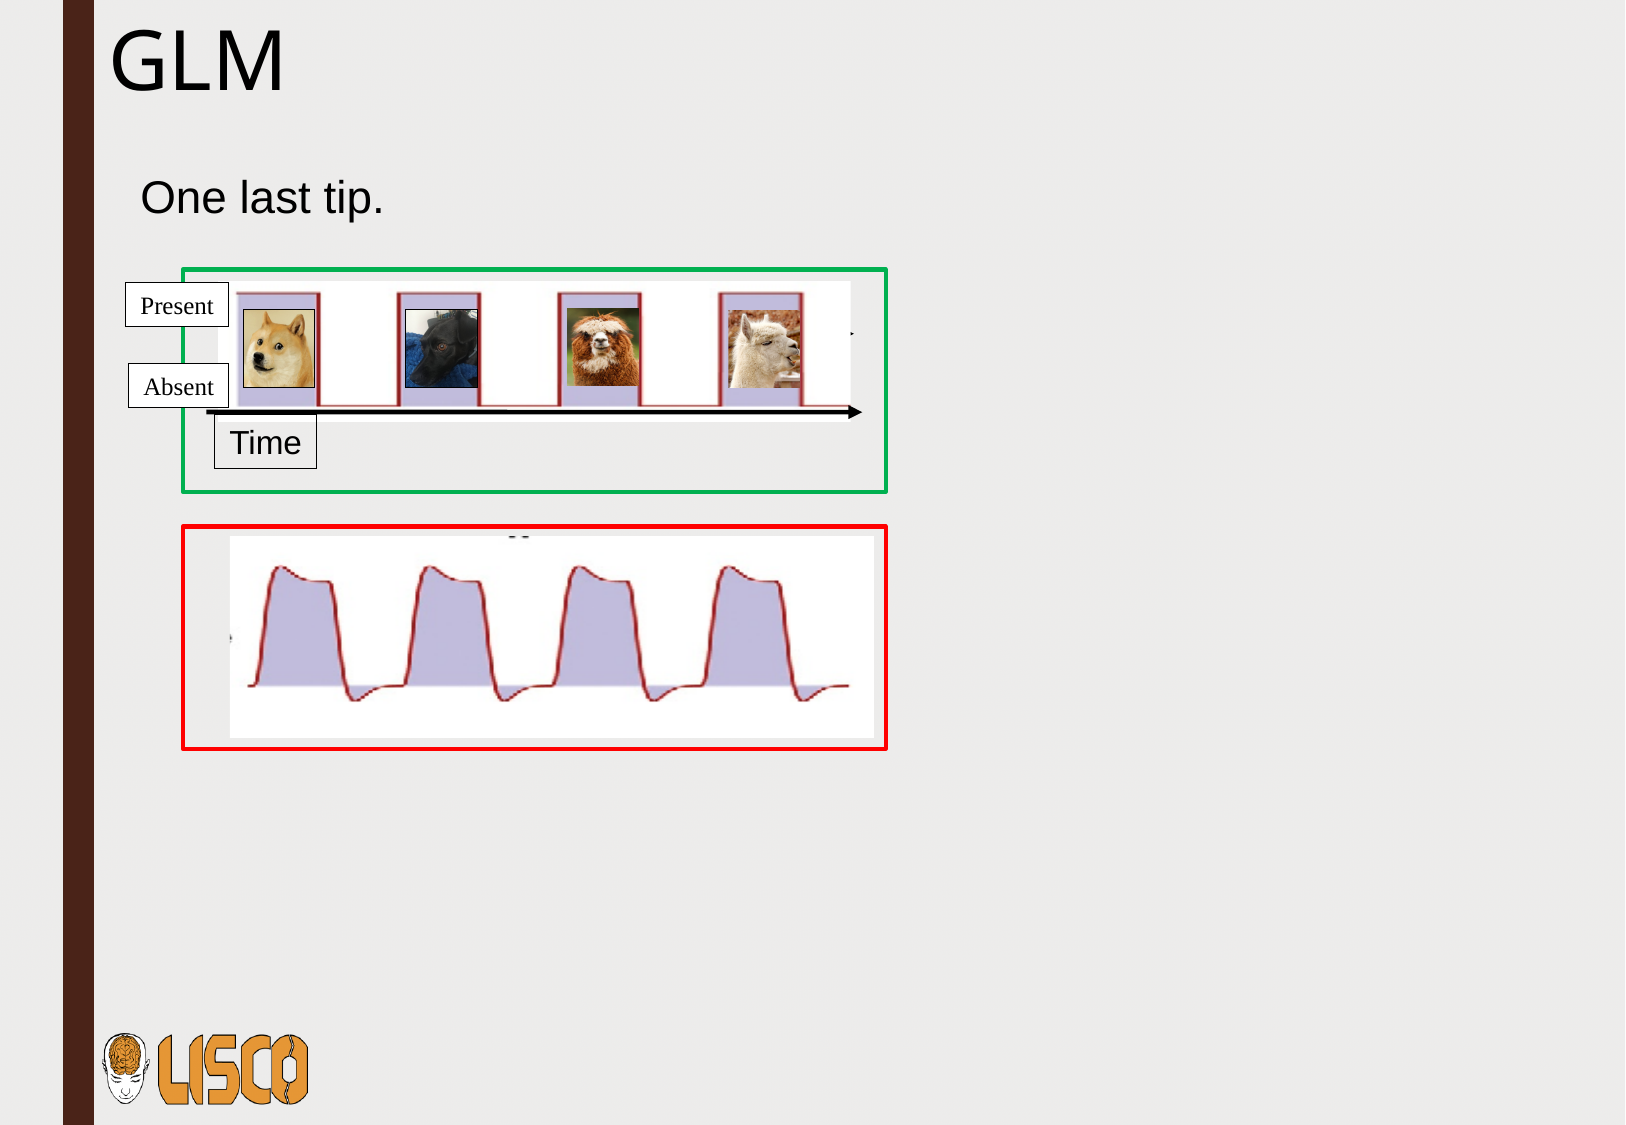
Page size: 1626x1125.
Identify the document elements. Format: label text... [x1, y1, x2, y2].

text_box [181, 267, 888, 494]
text_box [855, 408, 863, 416]
text_box GLM [93, 0, 1200, 122]
text_box Time [214, 427, 317, 469]
text_box [181, 524, 888, 751]
text_box Present [125, 282, 214, 327]
text_box One last tip. [124, 155, 972, 236]
picture [94, 0, 1626, 1125]
picture [0, 0, 63, 1125]
text_box Absent [128, 363, 212, 408]
